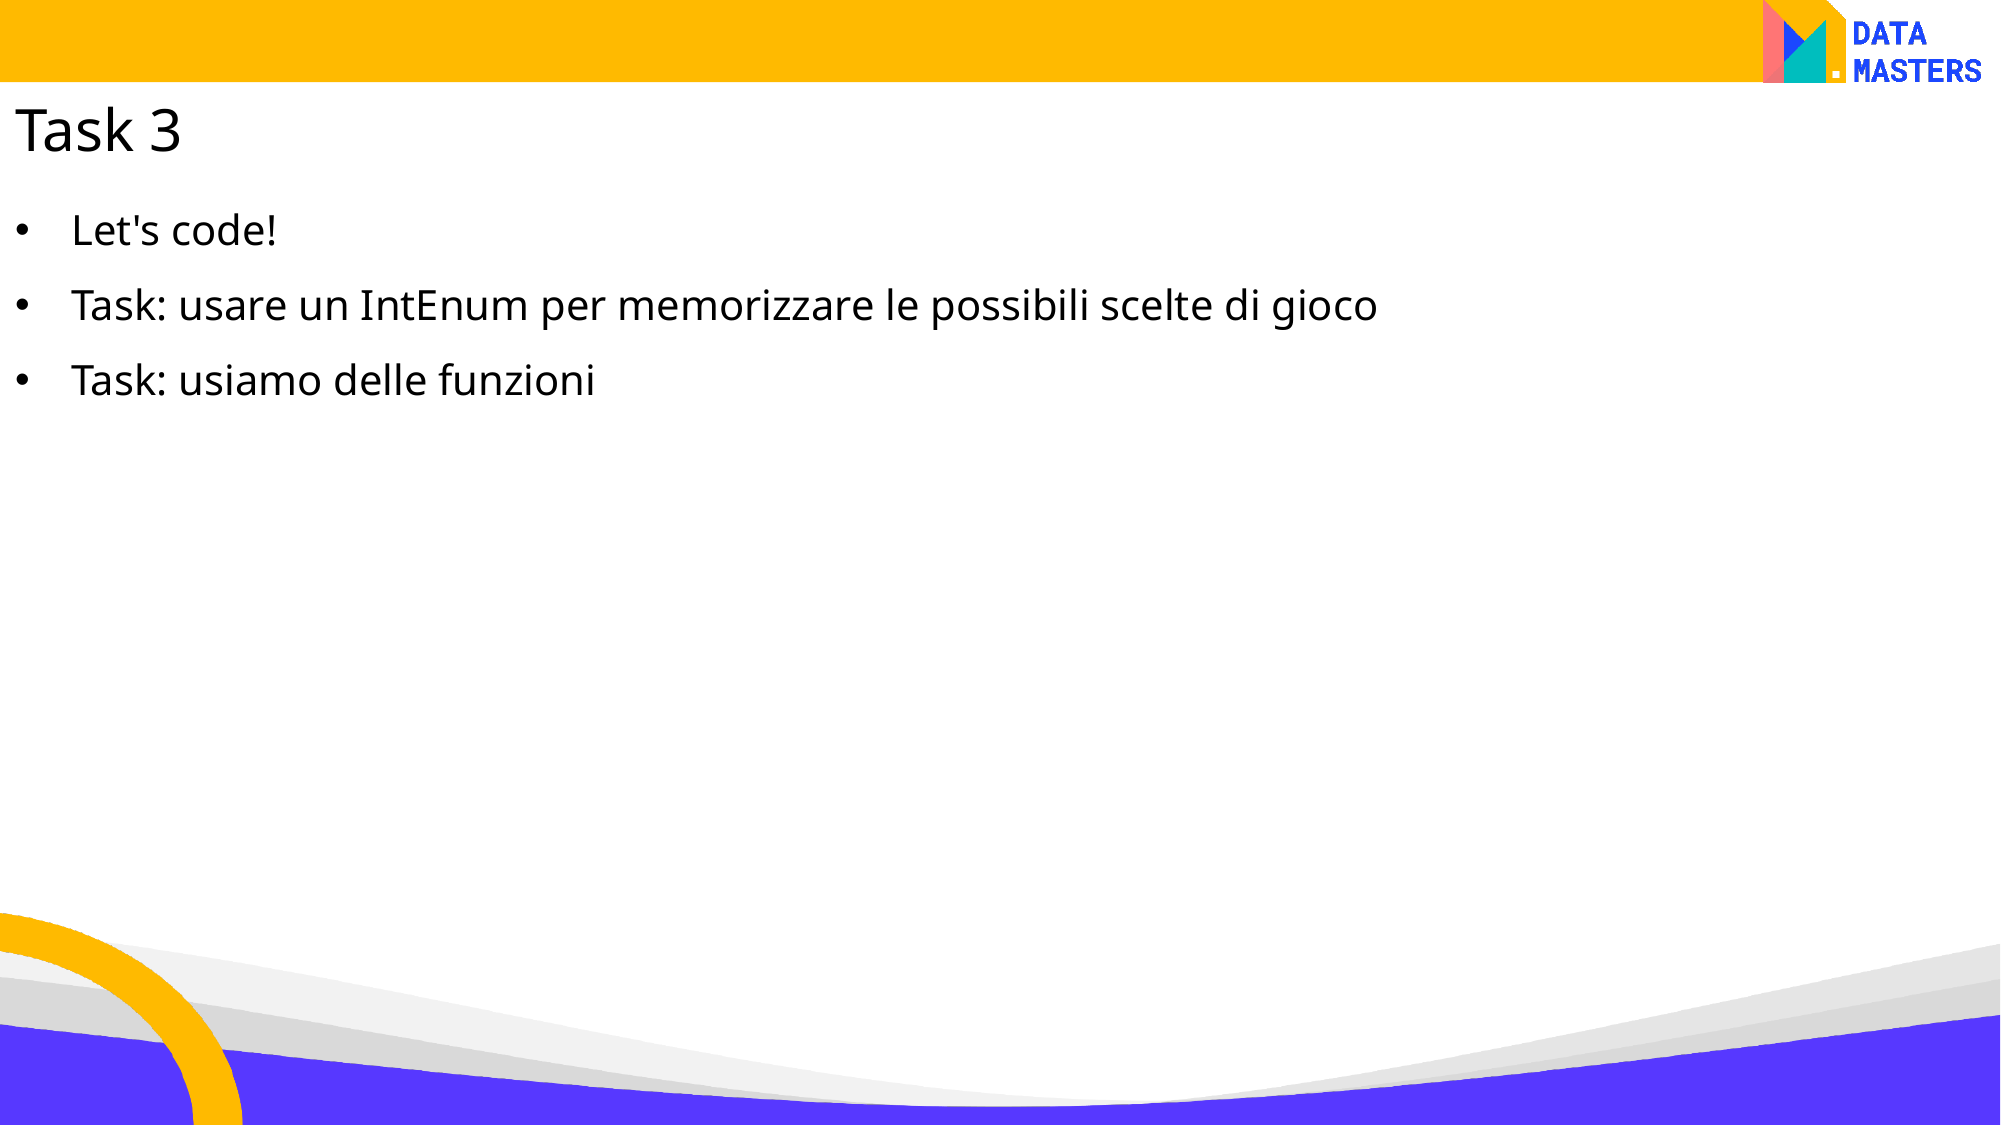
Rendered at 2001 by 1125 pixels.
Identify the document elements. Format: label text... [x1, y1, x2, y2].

text_box Task 3 [0, 85, 1445, 171]
picture [1763, 0, 1983, 90]
picture [0, 896, 2001, 1125]
text_box Let's code! Task: usare un IntEnum per memorizzare le possibili scelte di gioco Task: usiamo delle funzioni [0, 171, 1852, 412]
